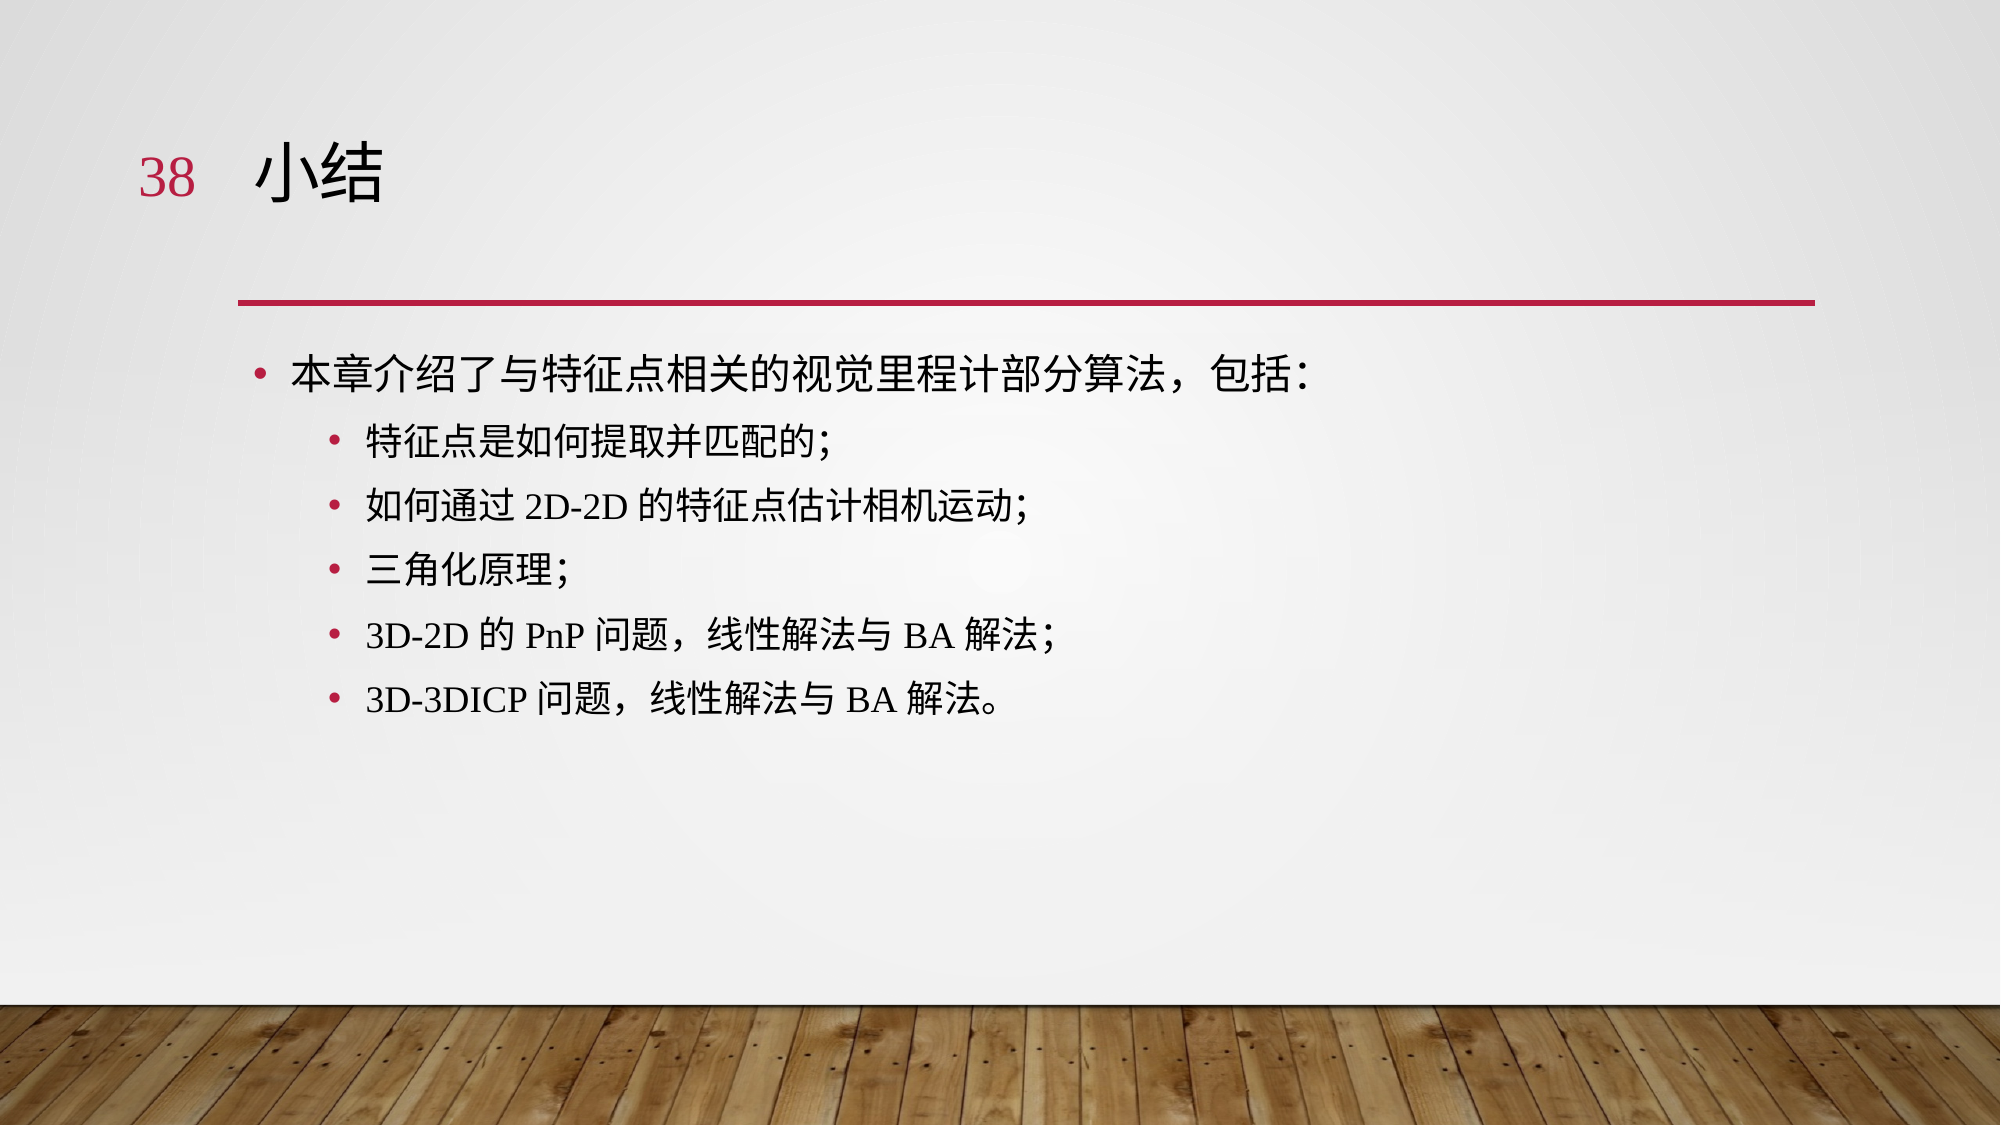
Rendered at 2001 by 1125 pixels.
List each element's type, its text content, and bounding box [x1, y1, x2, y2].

picture [0, 1005, 2000, 1125]
slide_number 38 [78, 131, 212, 214]
list 本章介绍了与特征点相关的视觉里程计部分算法，包括： 特征点是如何提取并匹配的； 如何通过2D-2D的特征点估计相机运动； 三角化原理； 3D-2D的PnP问题，线性解法与BA解法； 3D-3DICP问题，线性解法与BA解法。 [238, 330, 1814, 897]
title 小结 [238, 131, 1814, 305]
